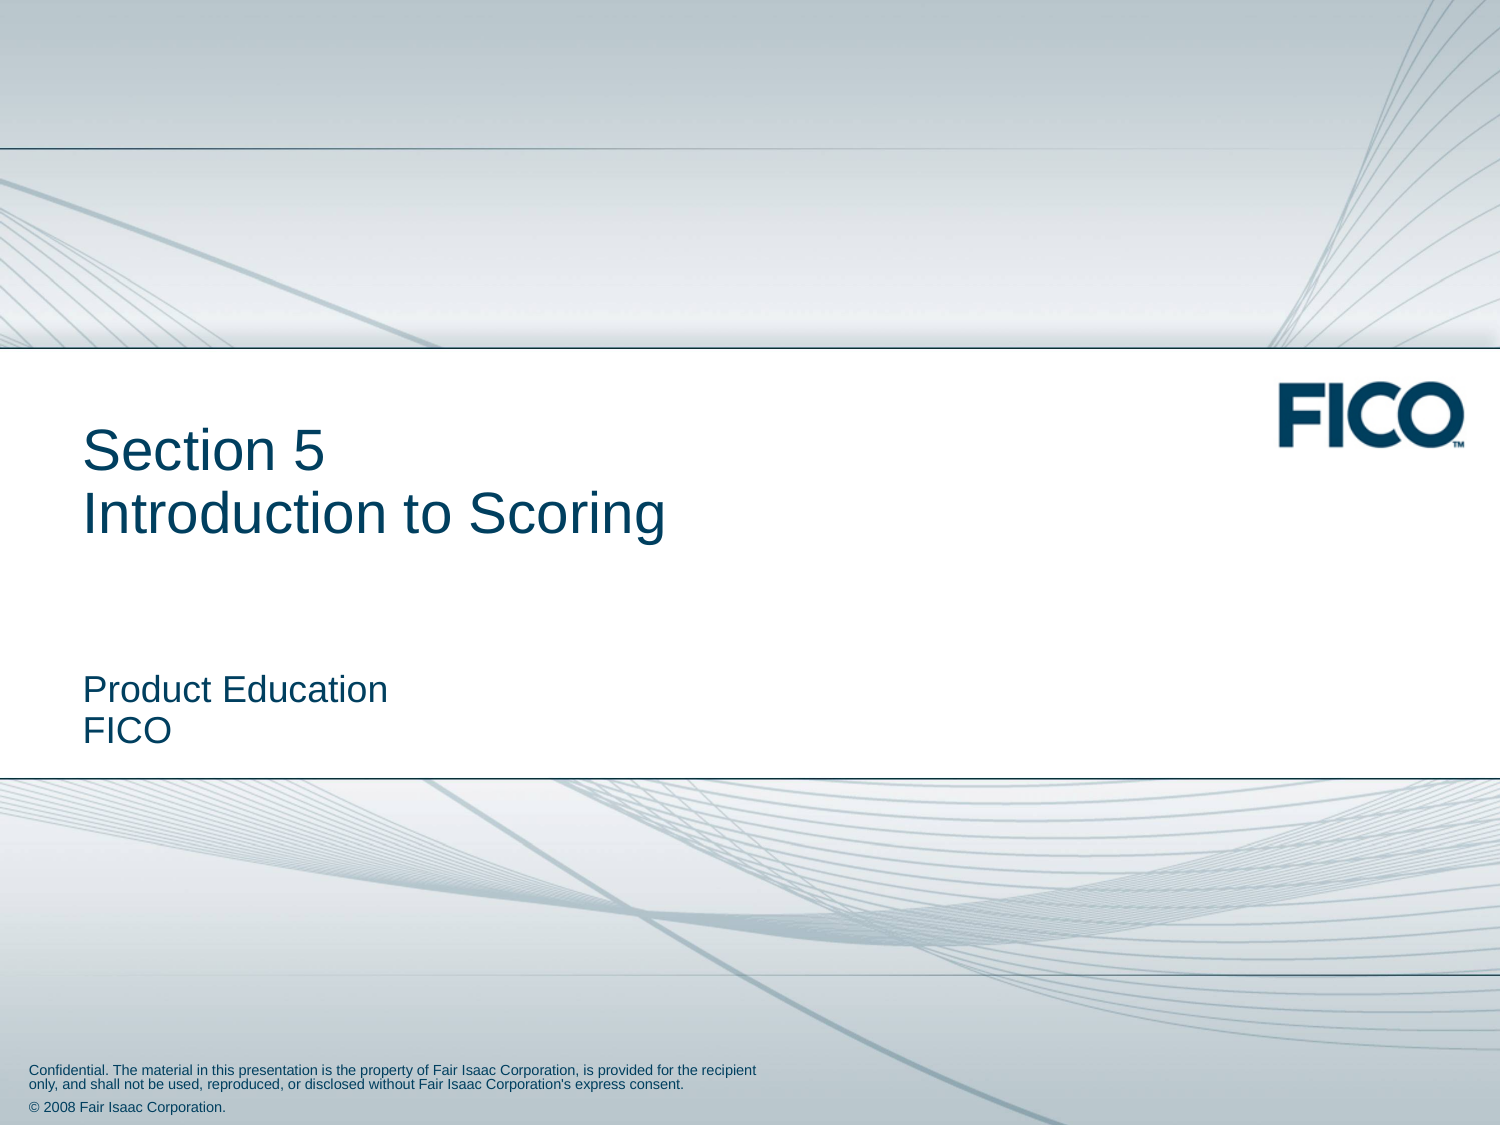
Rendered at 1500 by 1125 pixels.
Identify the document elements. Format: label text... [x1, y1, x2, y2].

title Section 5 Introduction to Scoring [82, 356, 1351, 547]
picture [0, 0, 1500, 1125]
subtitle Product Education FICO [82, 584, 1351, 748]
